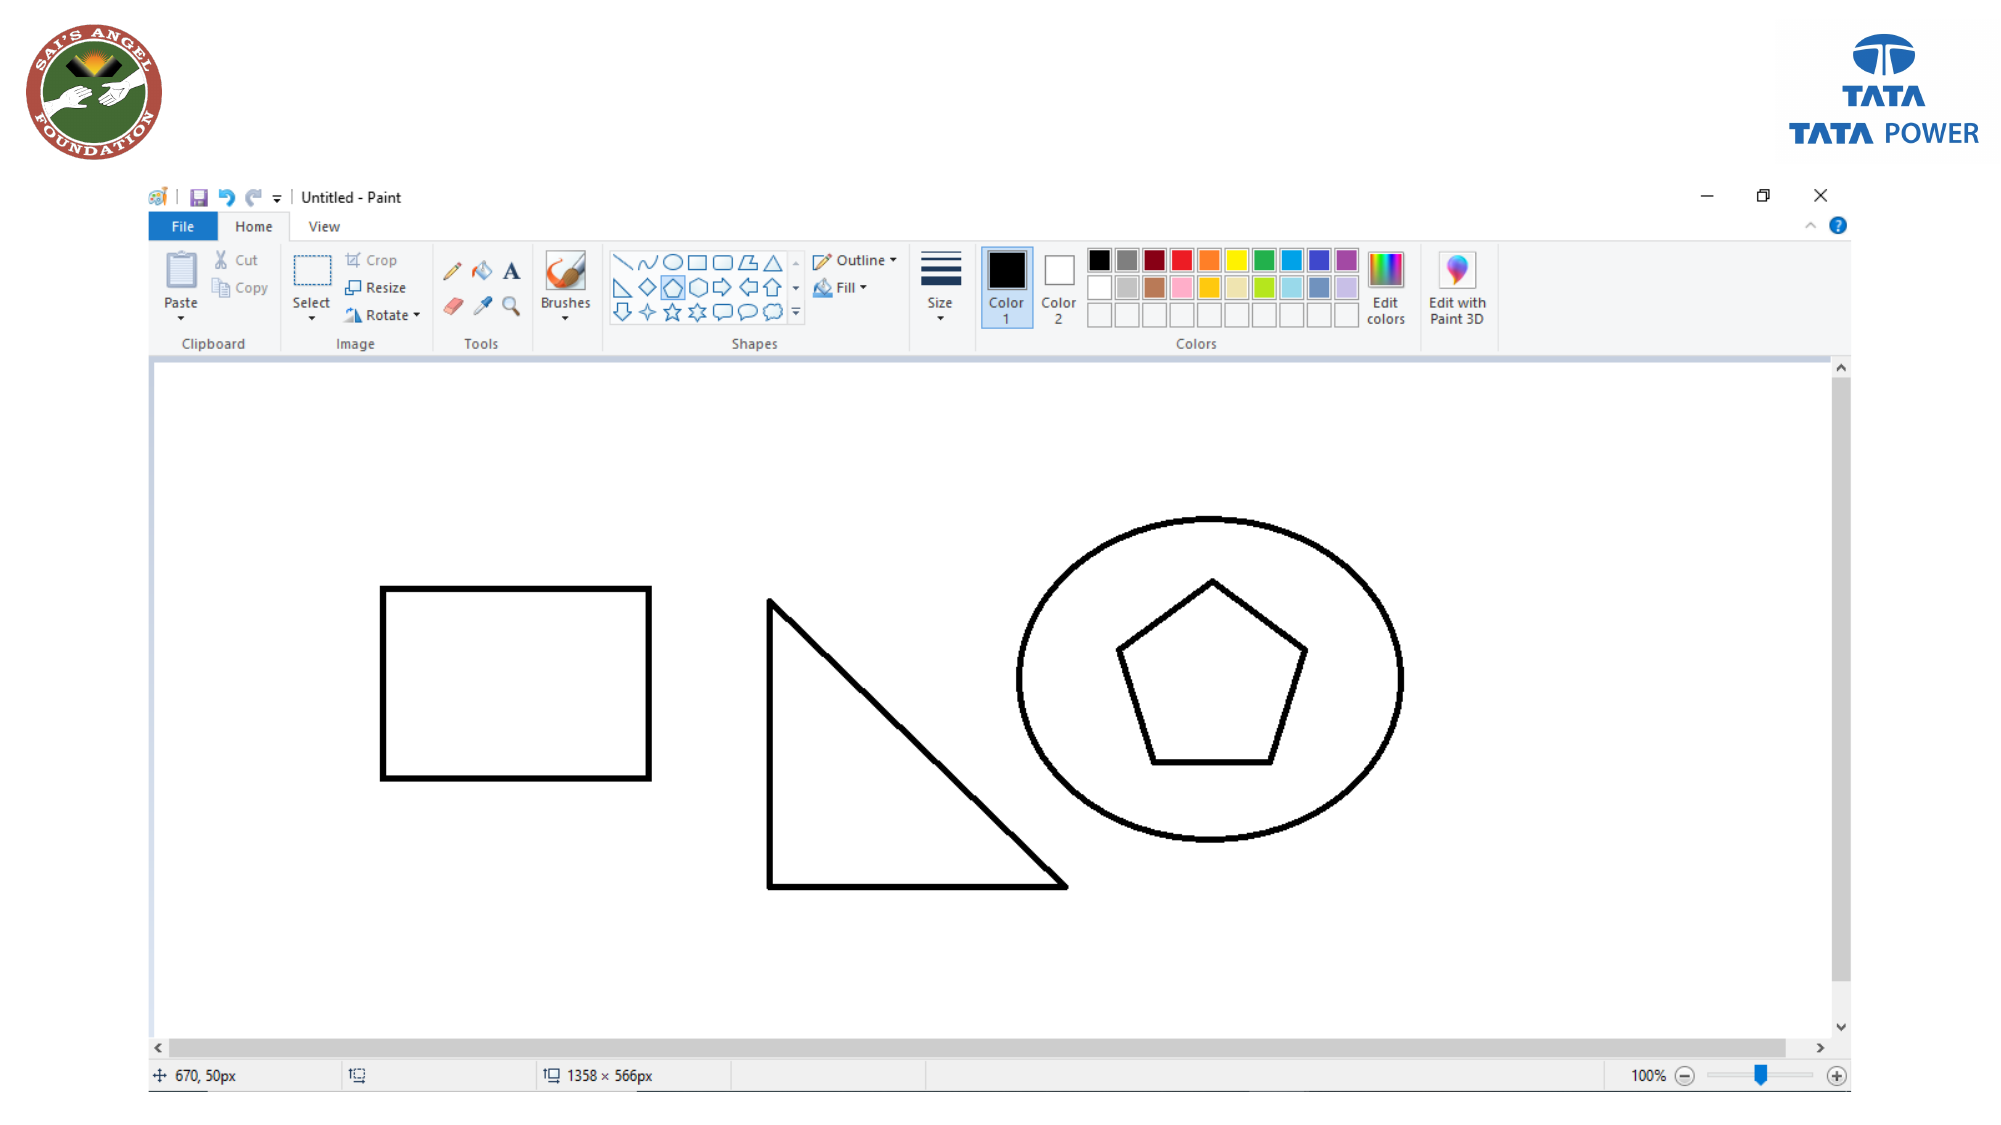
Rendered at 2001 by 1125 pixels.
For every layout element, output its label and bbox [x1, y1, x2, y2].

picture [148, 182, 1852, 1093]
picture [26, 24, 162, 160]
picture [1775, 19, 2000, 164]
